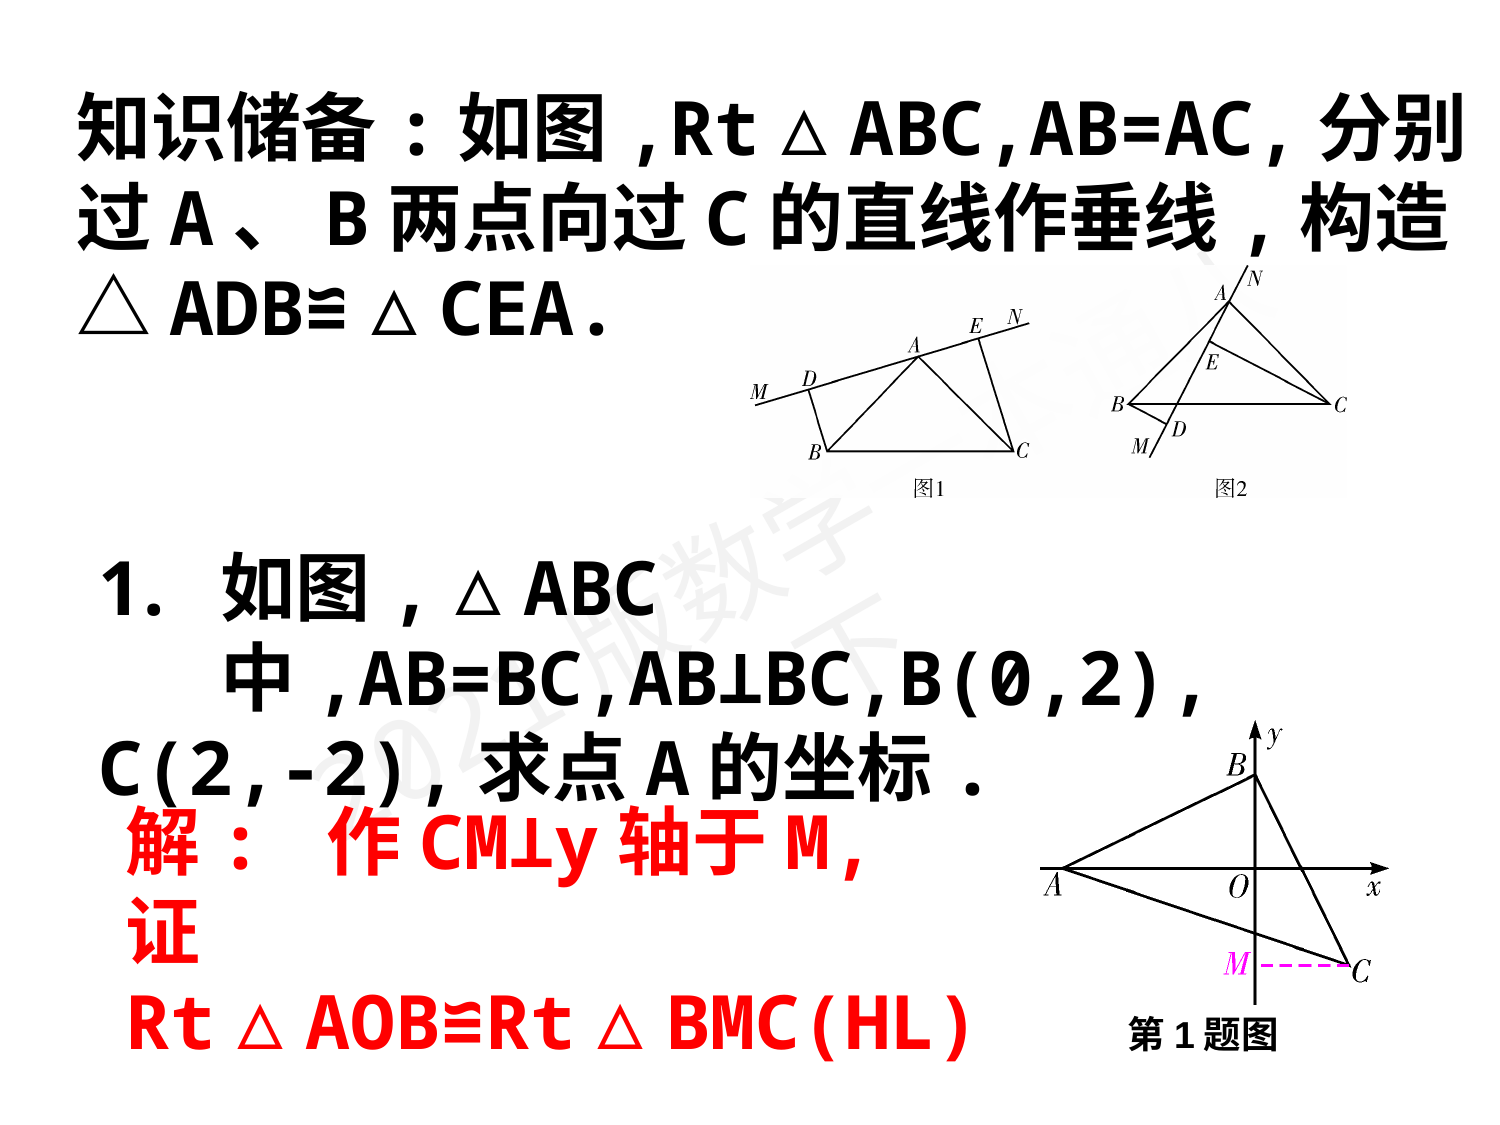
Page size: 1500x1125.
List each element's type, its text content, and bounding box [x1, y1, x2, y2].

text_box 解: 作CM⊥y轴于M, 证Rt△AOB≌Rt△BMC(HL), ∴AO=BM=4,∴A(-4,0). [110, 787, 1033, 1125]
text_box 第1题图 [1112, 1004, 1406, 1064]
text_box 如图,△ABC中,AB=BC,AB⊥BC,B(0,2), C(2,-2),求点A的坐标. [84, 533, 1500, 818]
picture [749, 265, 1347, 498]
text_box 知识储备:如图,Rt△ABC,AB=AC,分别过A、B两点向过C的直线作垂线,构造△ADB≌△CEA. [61, 72, 1500, 358]
picture [1040, 720, 1389, 1005]
